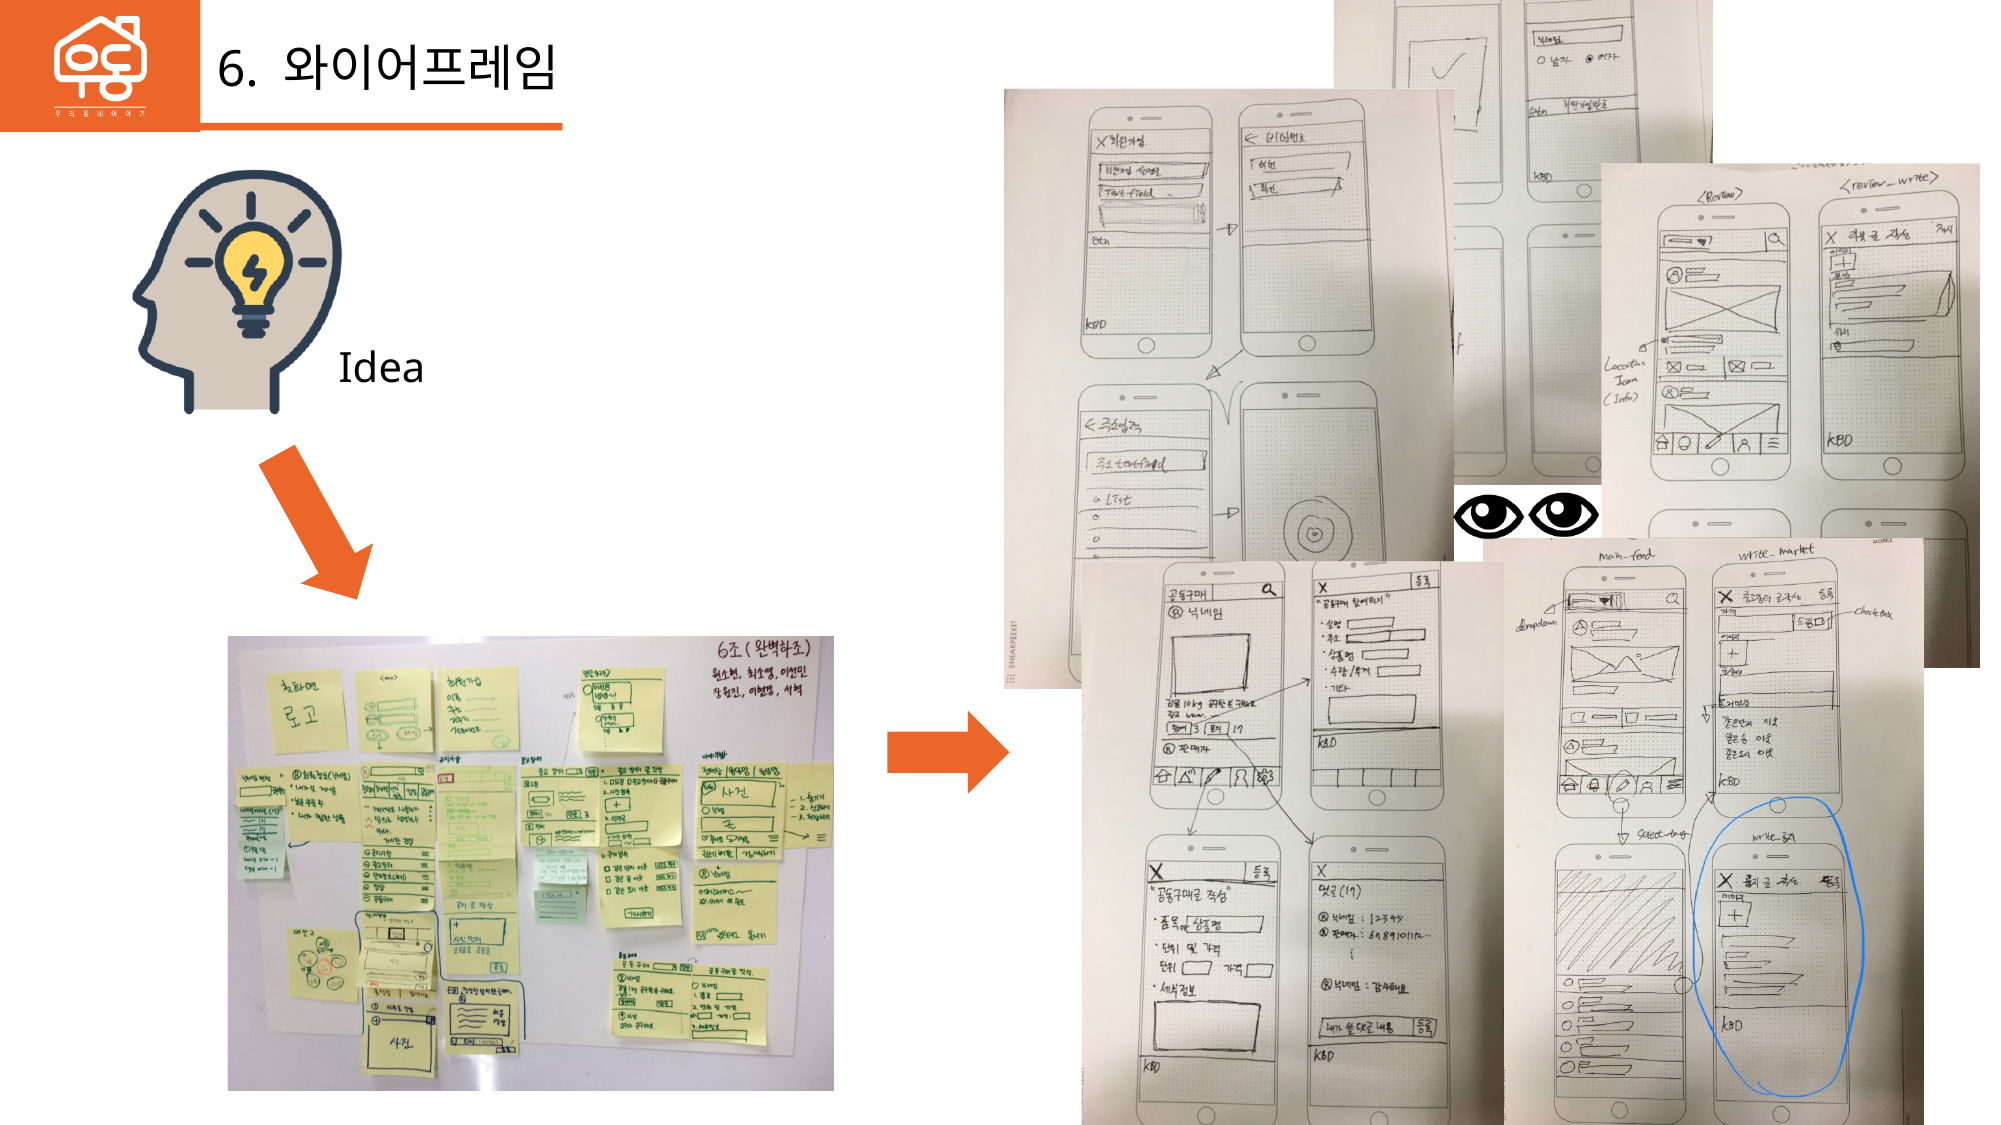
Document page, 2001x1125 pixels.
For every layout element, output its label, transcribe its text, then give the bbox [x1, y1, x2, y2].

text_box 6. 와이어프레임 [202, 29, 616, 104]
picture [228, 559, 833, 1125]
text_box [201, 122, 563, 131]
picture [0, 0, 201, 132]
text_box [886, 708, 1010, 797]
picture [85, 139, 388, 442]
picture [928, 0, 2000, 1125]
text_box Idea [388, 333, 498, 399]
text_box [257, 443, 375, 559]
